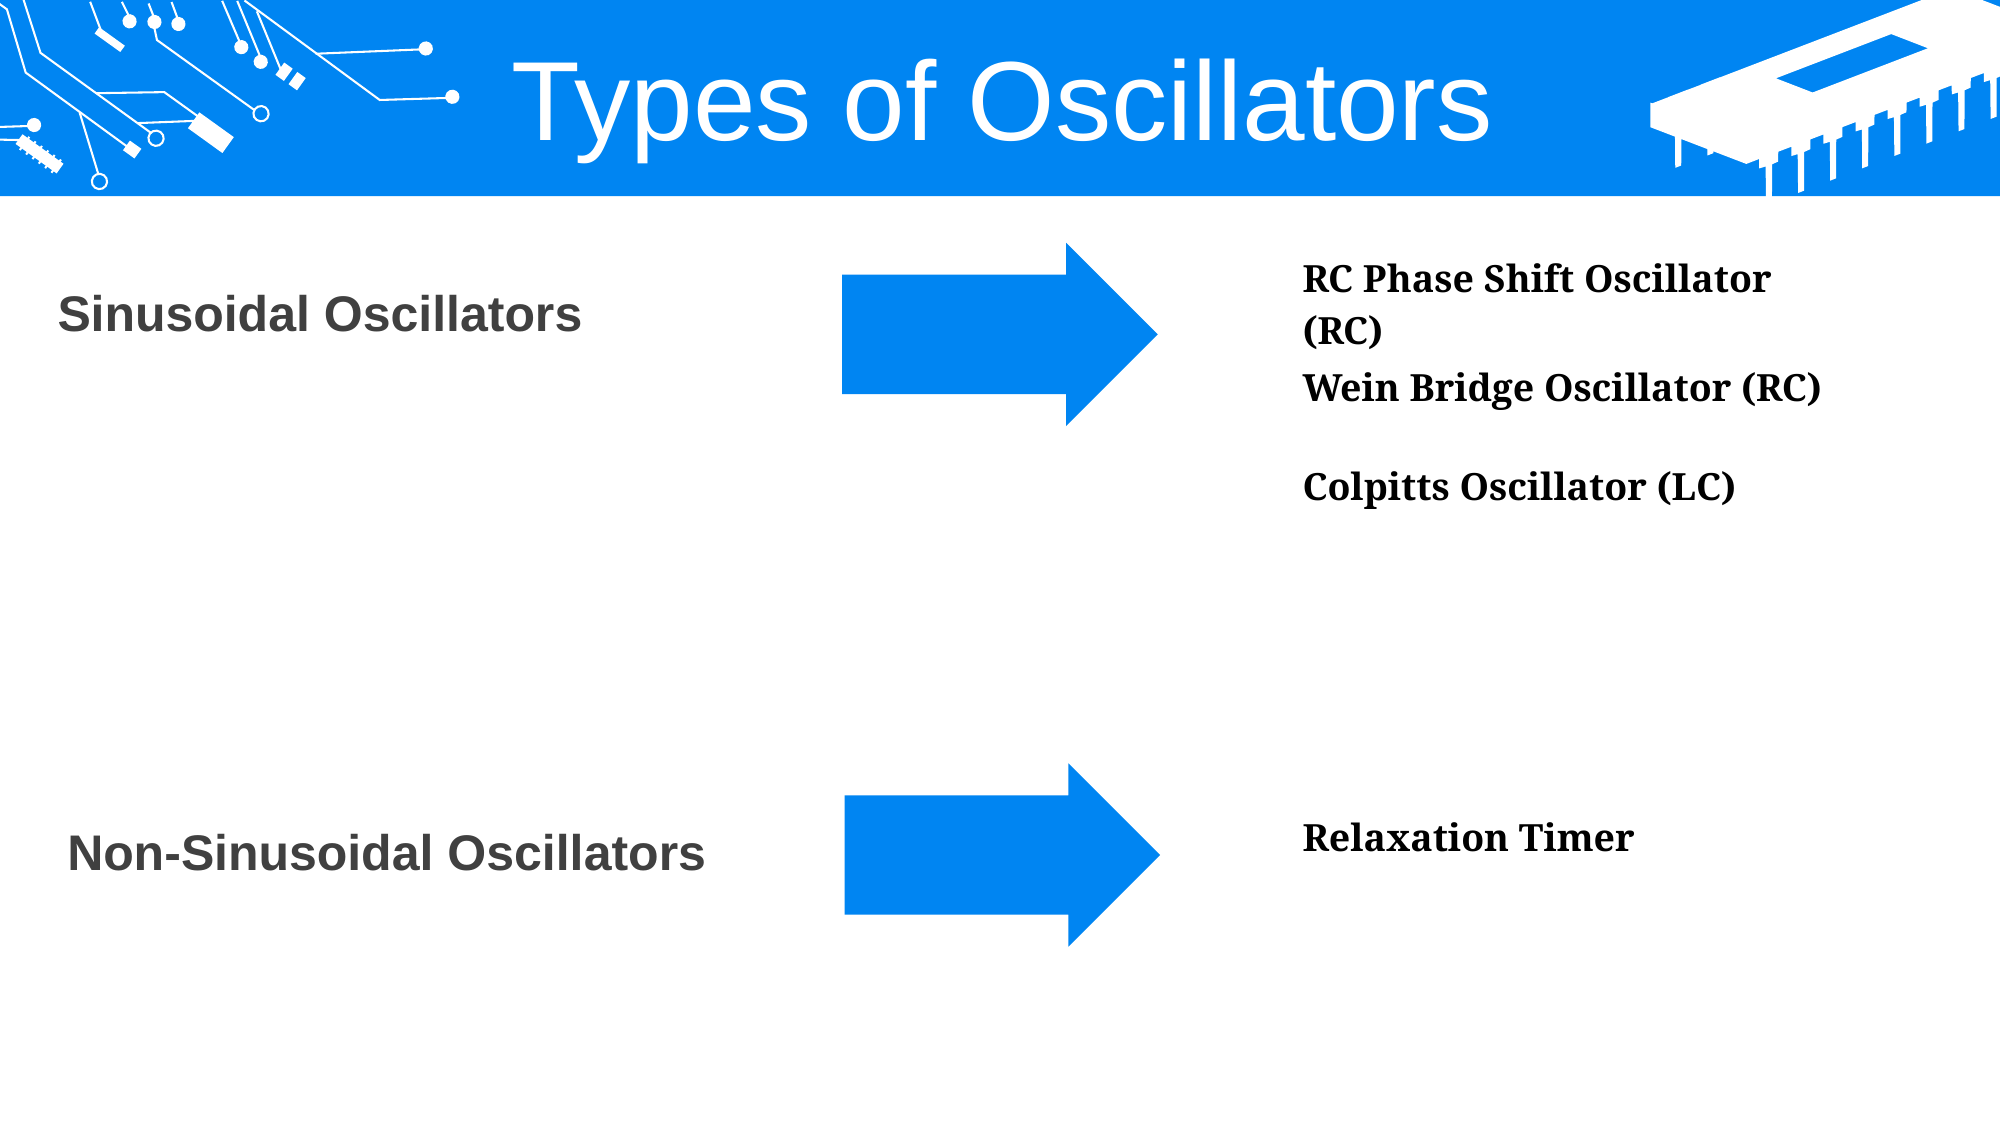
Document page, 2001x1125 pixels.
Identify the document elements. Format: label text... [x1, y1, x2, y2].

text_box Non-Sinusoidal Oscillators [42, 812, 722, 888]
text_box RC Phase Shift Oscillator (RC) [1287, 240, 1848, 359]
text_box Colpitts Oscillator (LC) [1287, 448, 1848, 515]
text_box Sinusoidal Oscillators [38, 274, 598, 350]
text_box [841, 240, 1160, 429]
text_box Wein Bridge Oscillator (RC) [1287, 359, 1848, 417]
text_box Relaxation Timer [1287, 799, 1848, 867]
list Types of Oscillators [53, 44, 1952, 164]
text_box [843, 760, 1162, 950]
